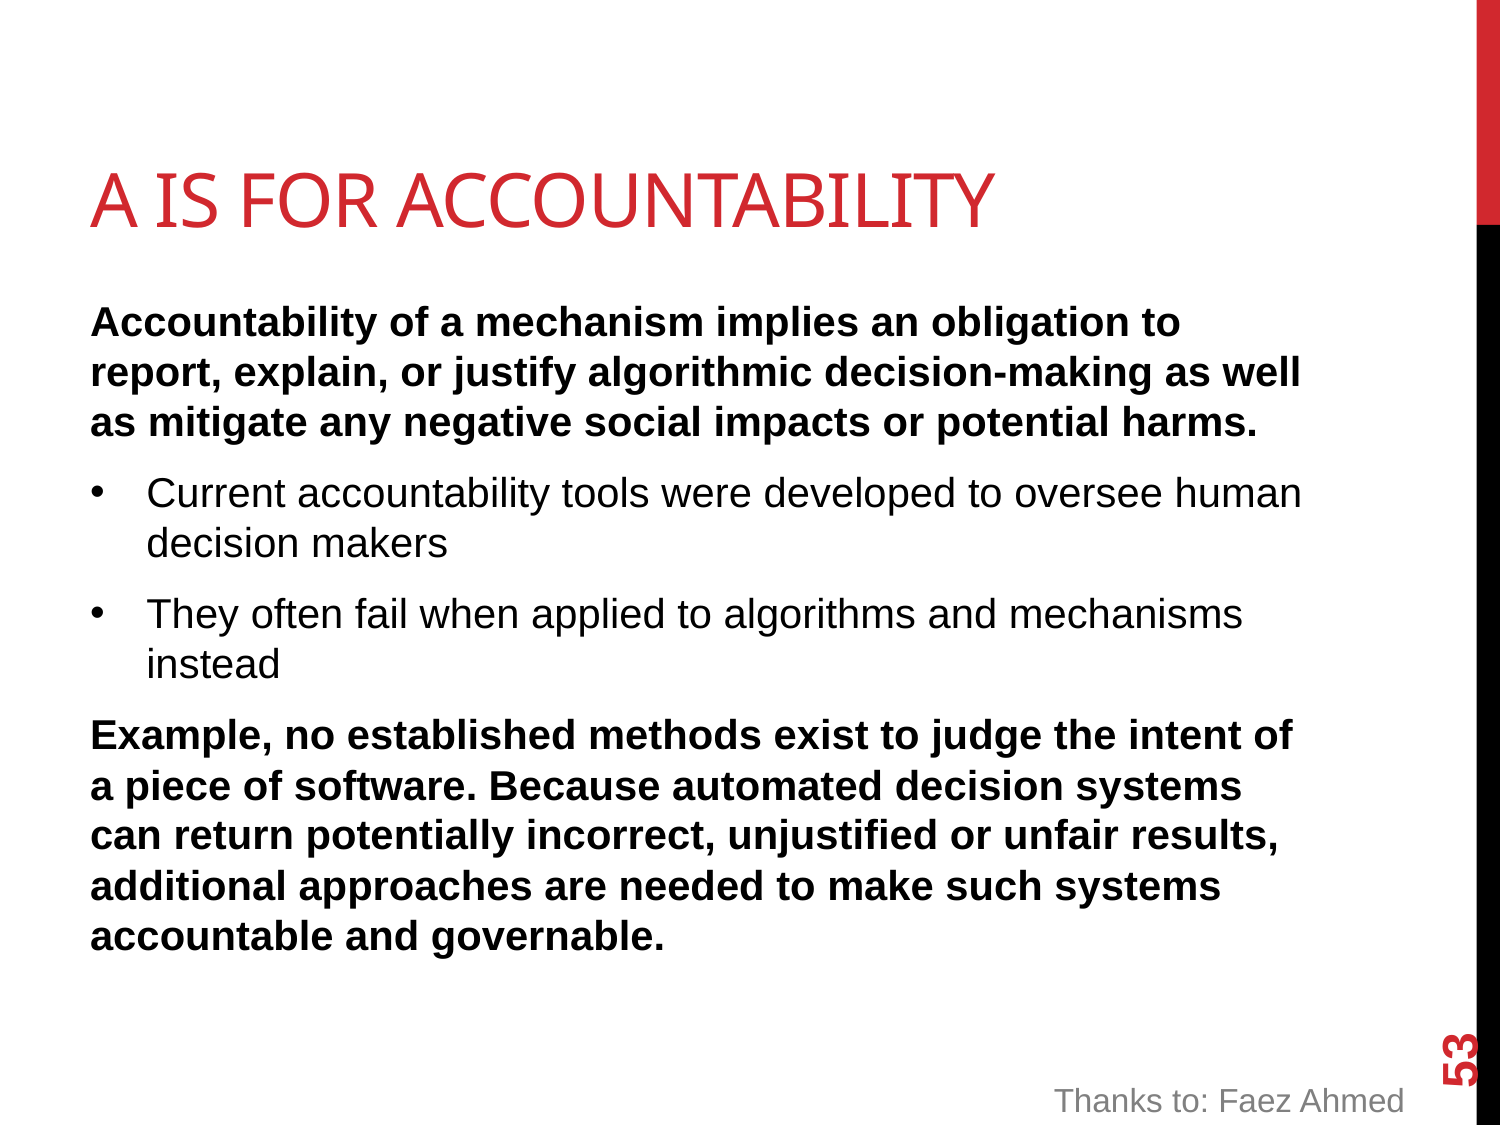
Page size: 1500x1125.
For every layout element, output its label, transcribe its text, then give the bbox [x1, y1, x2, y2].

list Accountability of a mechanism implies an obligation to report, explain, or justify algorithmic decision-making as well as mitigate any negative social impacts or potential harms. Current accountability tools were developed to oversee human decision makers They often fail when applied to algorithms and mechanisms instead Example, no established methods exist to judge the intent of a piece of software. Because automated decision systems can return potentially incorrect, unjustified or unfair results, additional approaches are needed to make such systems accountable and governable. [75, 287, 1325, 1005]
slide_number 53 [1427, 887, 1488, 1104]
title A is for accountability [75, 25, 1025, 250]
text_box Thanks to: Faez Ahmed [378, 1071, 1421, 1125]
